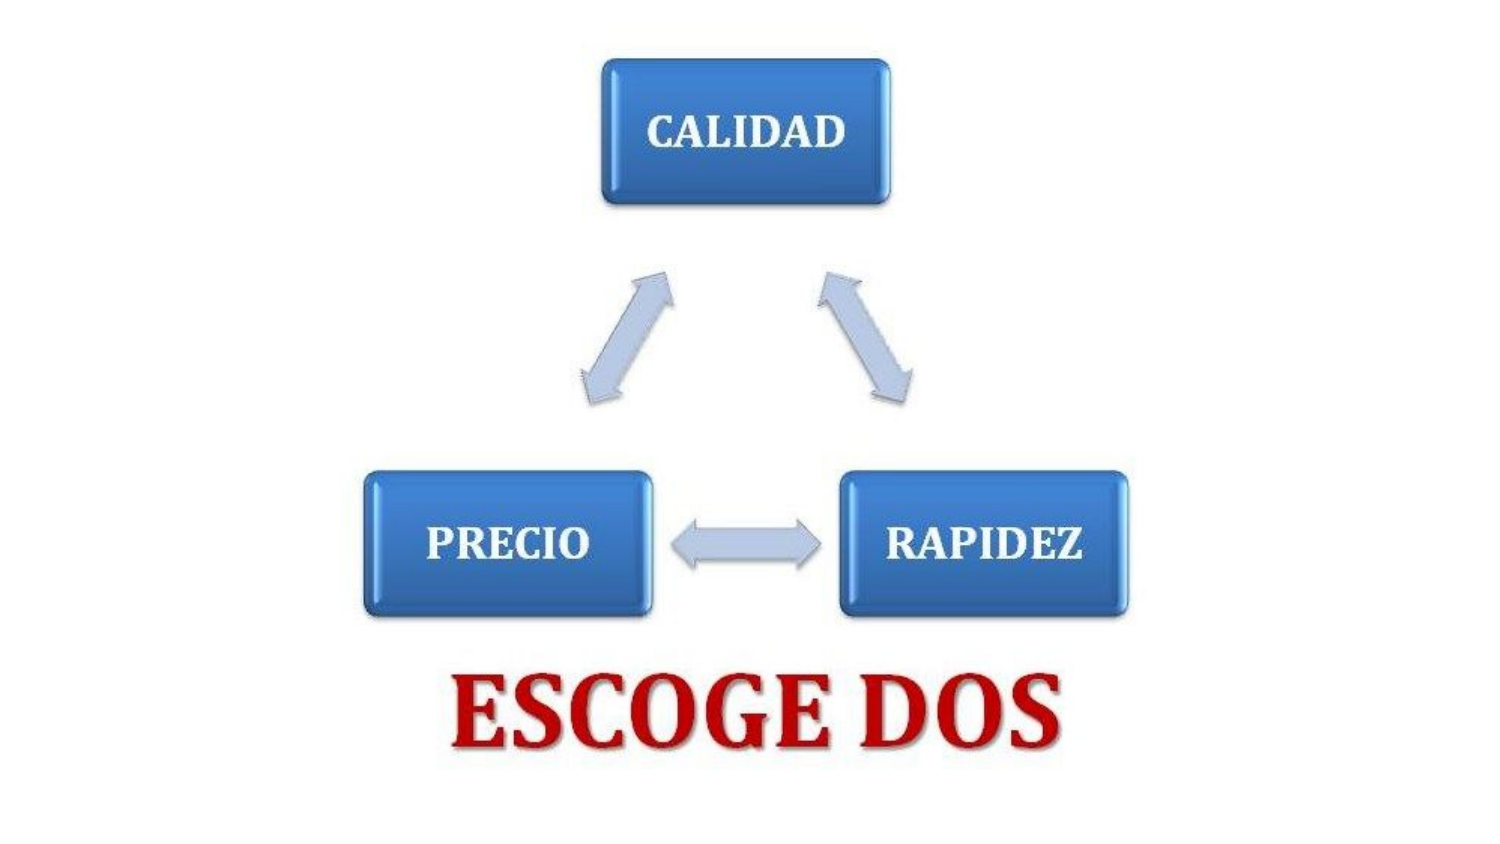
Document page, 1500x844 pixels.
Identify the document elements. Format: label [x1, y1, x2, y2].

picture [173, 24, 1327, 819]
